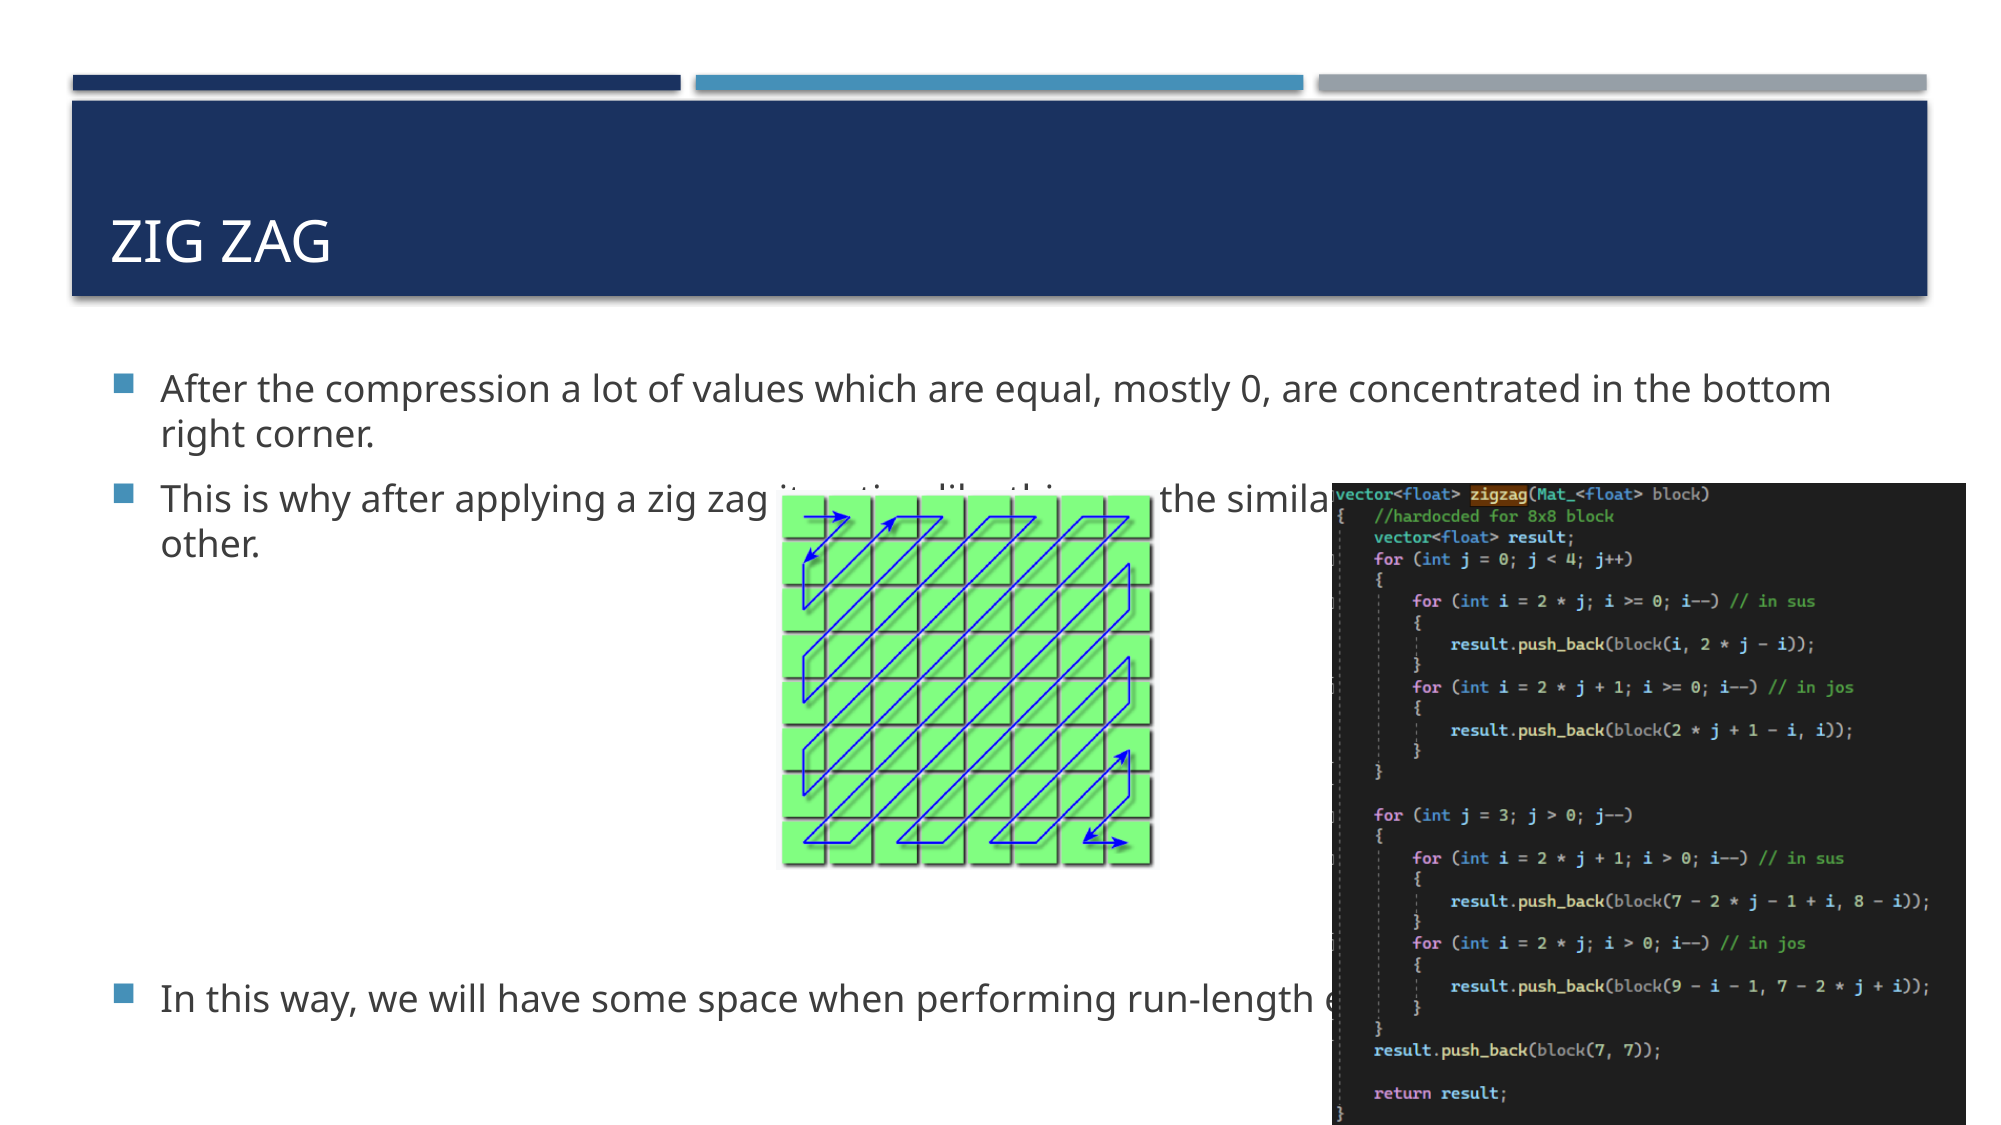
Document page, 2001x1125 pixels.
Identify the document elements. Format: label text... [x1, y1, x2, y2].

title Zig Zag [95, 115, 1905, 282]
picture [776, 490, 1161, 870]
list After the compression a lot of values which are equal, mostly 0, are concentrated in the bottom right corner. This is why after applying a zig zag iteration like this one the similar values will come one after the other. In this way, we will have some space when performing run-length encoding. [95, 357, 1905, 1125]
picture [1332, 482, 1966, 1125]
